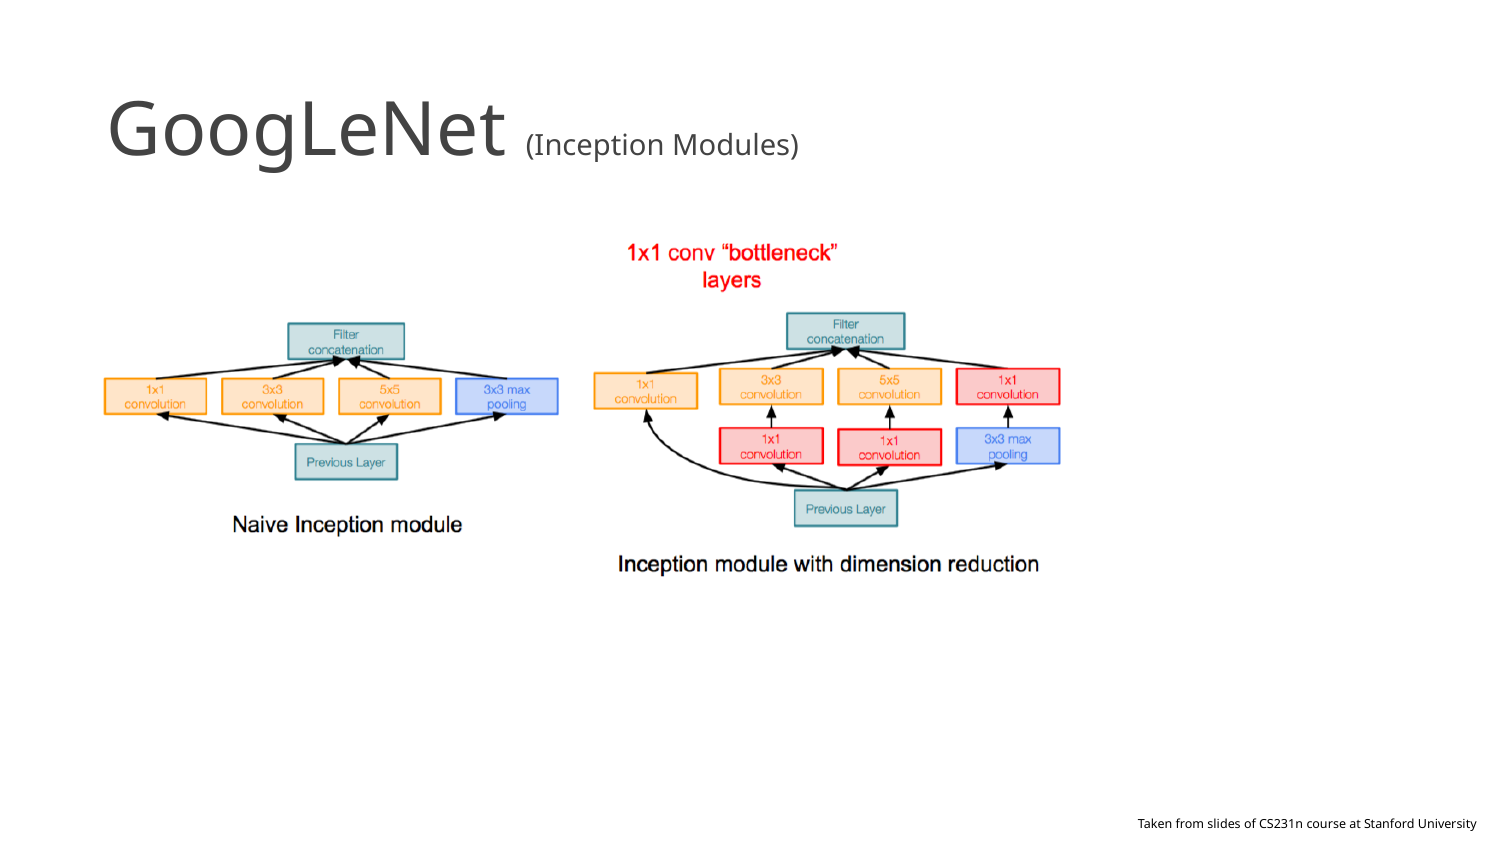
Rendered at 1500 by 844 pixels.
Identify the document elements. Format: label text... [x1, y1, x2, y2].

picture [102, 226, 1084, 595]
text_box GoogLeNet (Inception Modules) [91, 65, 1160, 200]
text_box Taken from slides of CS231n course at Stanford University [1087, 801, 1492, 831]
